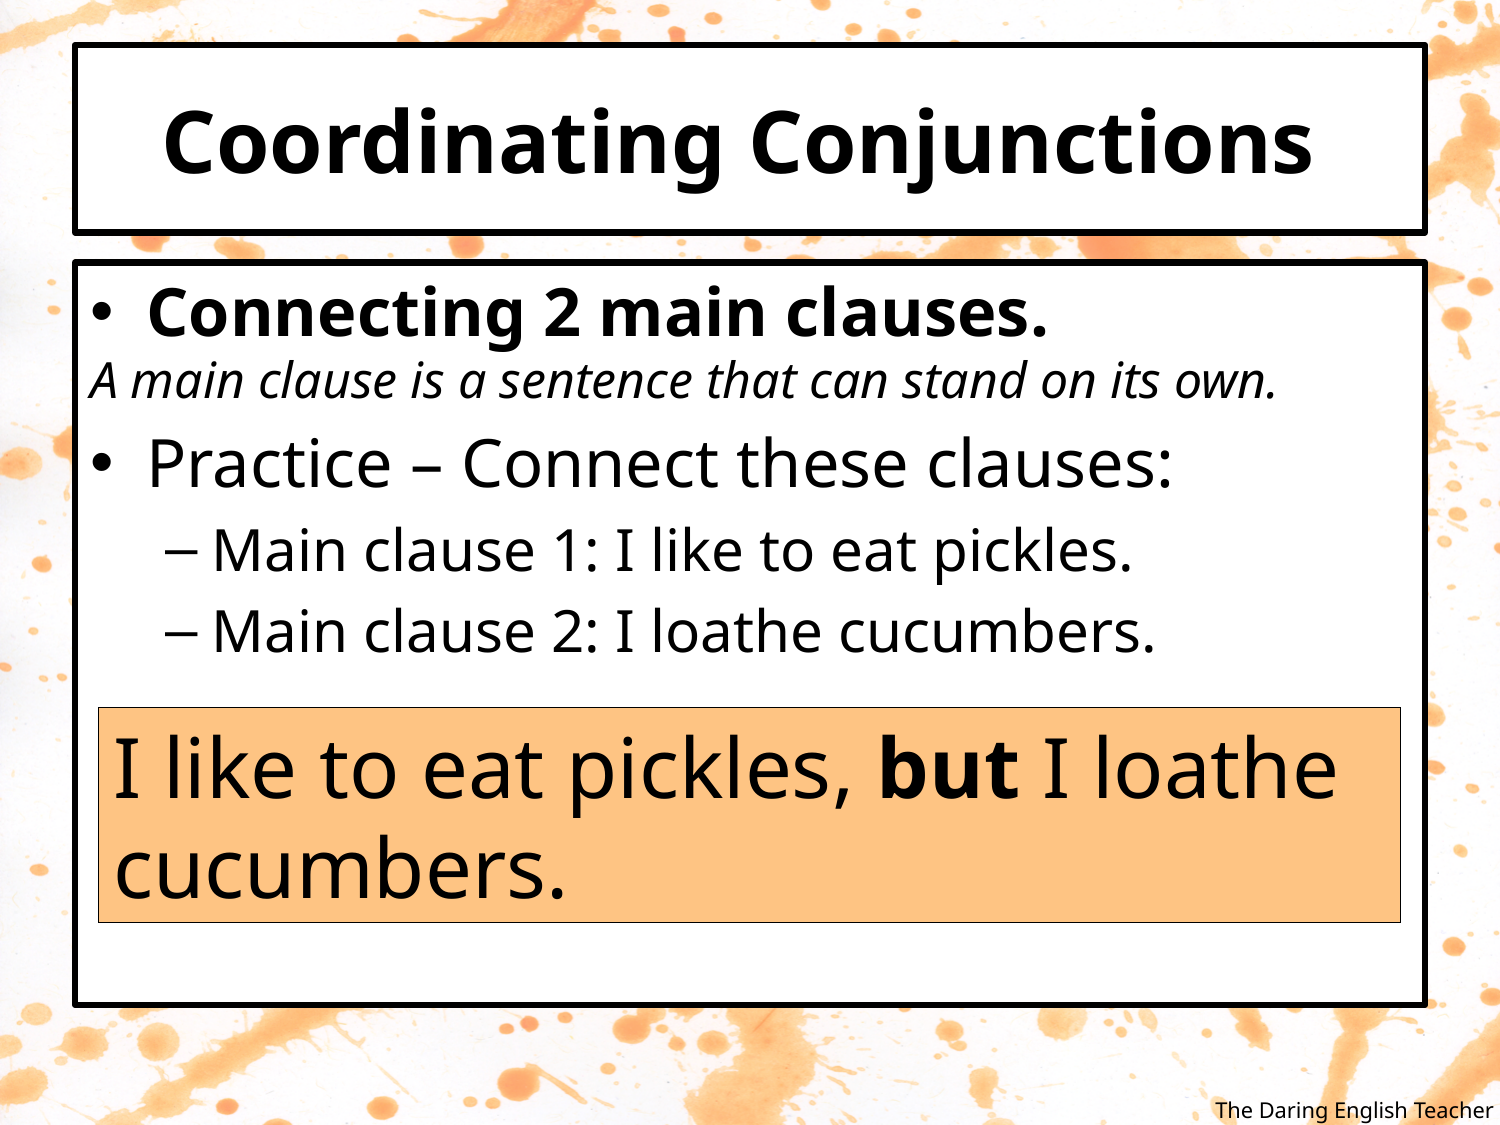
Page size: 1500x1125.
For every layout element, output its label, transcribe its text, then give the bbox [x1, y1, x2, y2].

list Connecting 2 main clauses. A main clause is a sentence that can stand on its own. Practice – Connect these clauses: Main clause 1: I like to eat pickles. Main clause 2: I loathe cucumbers. [72, 259, 1428, 1008]
text_box I like to eat pickles, but I loathe cucumbers. [98, 707, 1401, 923]
title Coordinating Conjunctions [72, 42, 1428, 236]
picture [0, 0, 1500, 1125]
